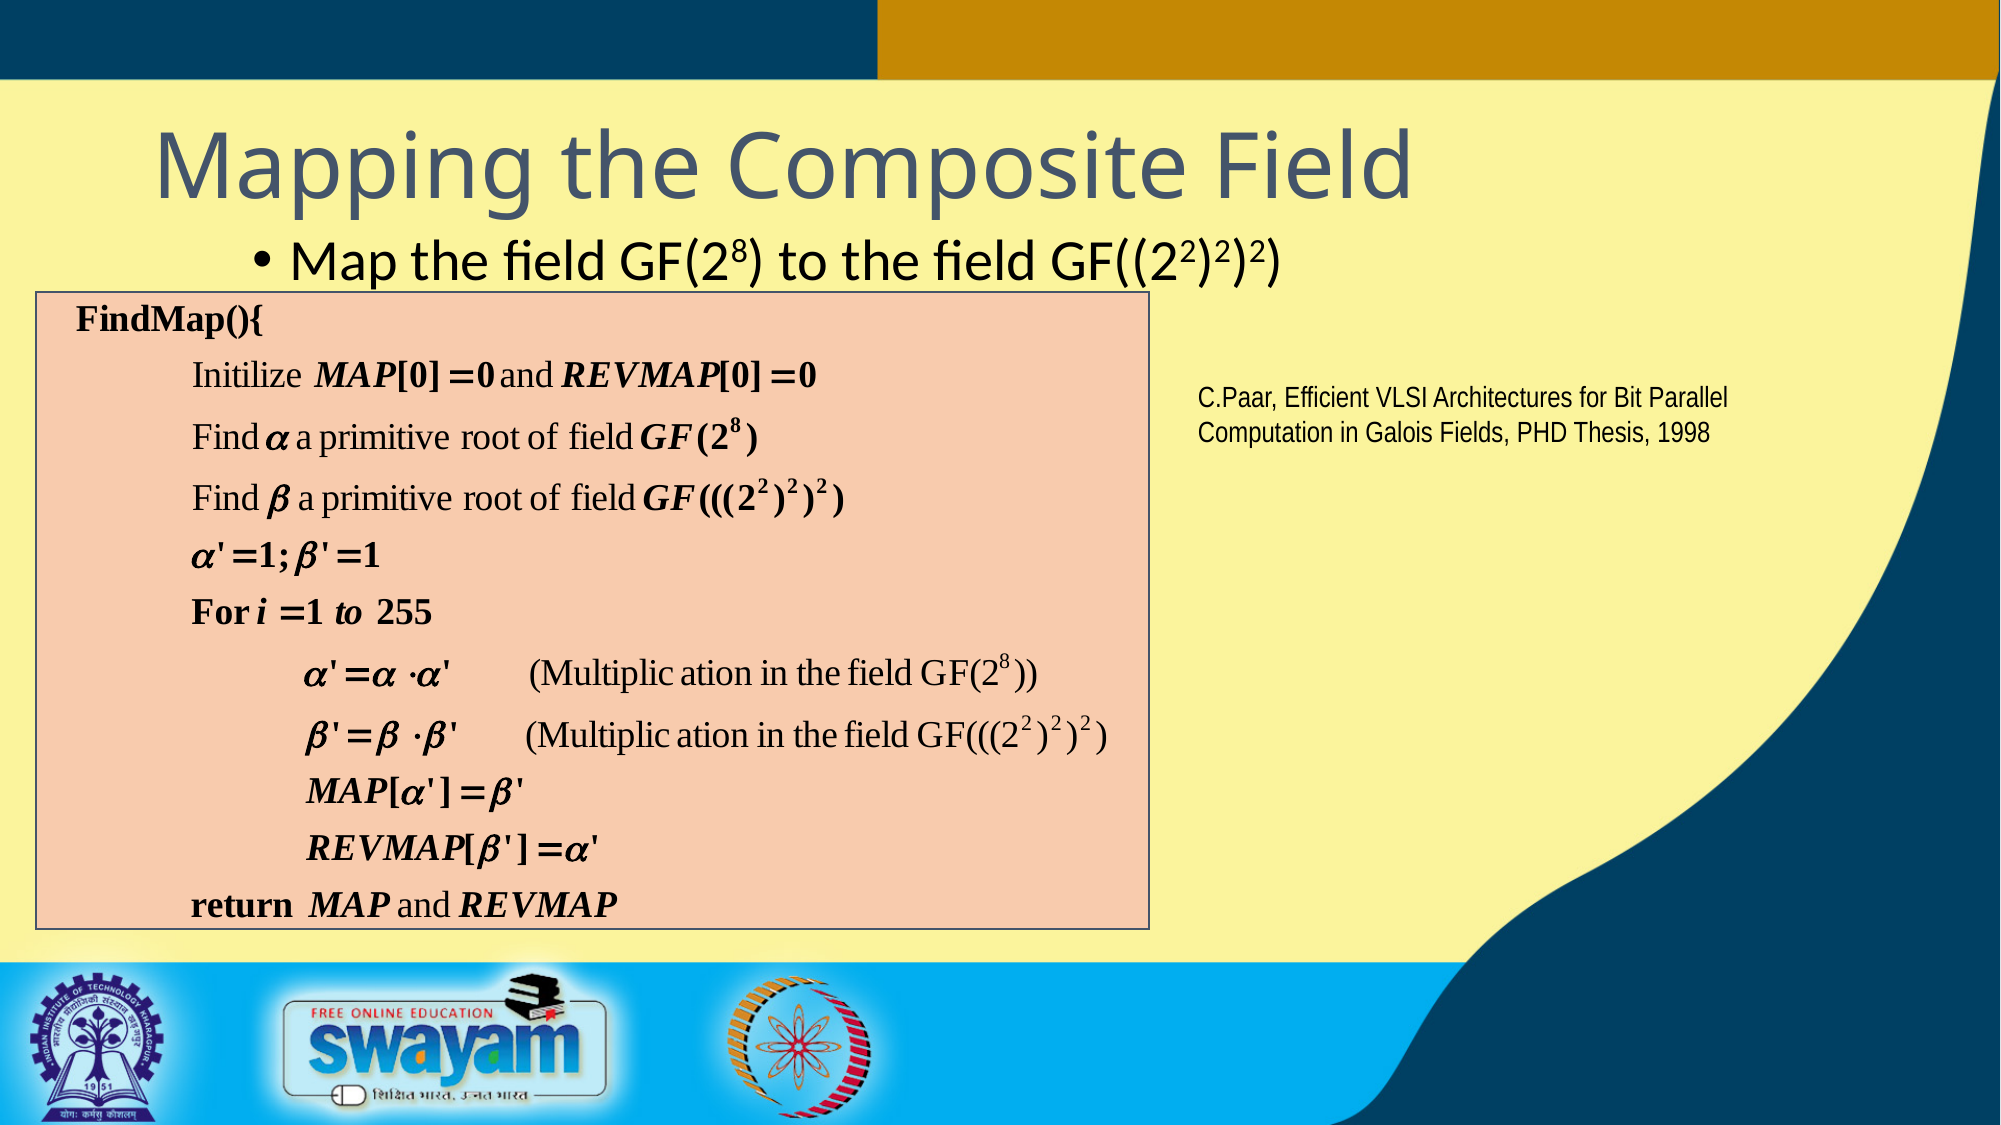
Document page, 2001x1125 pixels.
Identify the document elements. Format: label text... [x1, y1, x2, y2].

picture [255, 1010, 635, 1125]
text_box [35, 291, 236, 930]
picture [1425, 1016, 1433, 1023]
list Map the field GF(28) to the field GF((22)2)2) [236, 222, 1468, 1010]
title Mapping the Composite Field [137, 59, 1863, 278]
text_box C.Paar, Efficient VLSI Architectures for Bit Parallel Computation in Galois Fields, PHD Thesis, 1998 [1183, 371, 1800, 457]
picture [705, 1010, 894, 1125]
picture [0, 0, 2001, 1125]
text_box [70, 296, 1115, 934]
